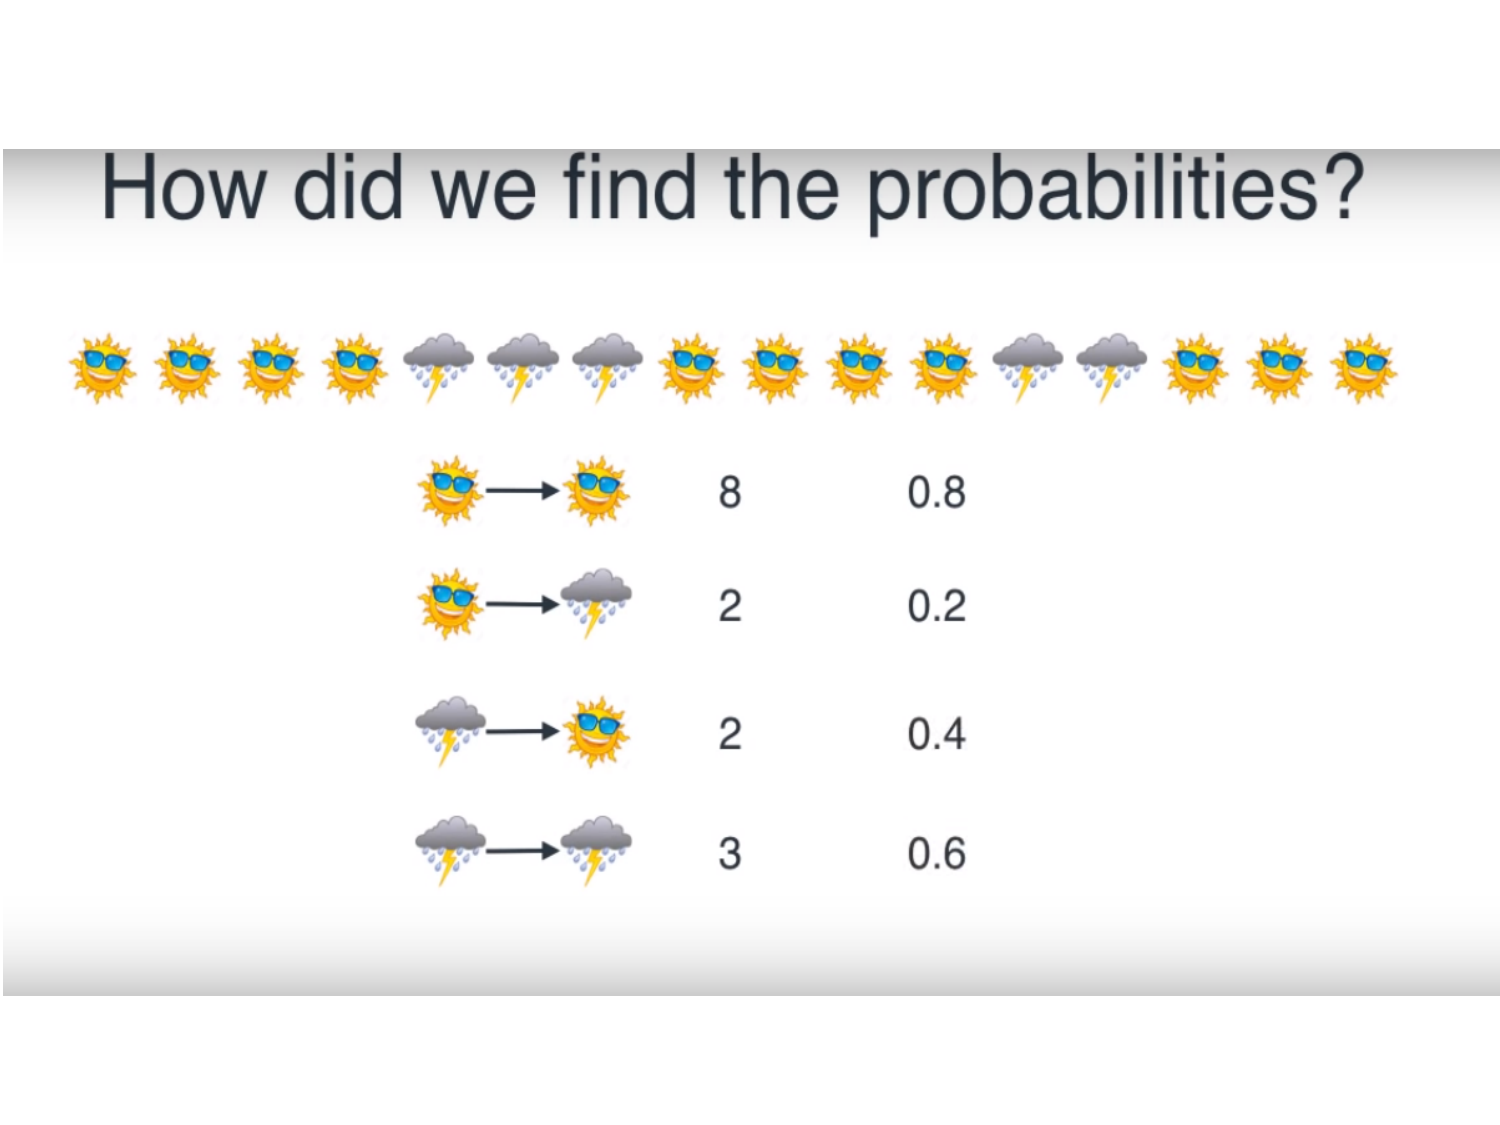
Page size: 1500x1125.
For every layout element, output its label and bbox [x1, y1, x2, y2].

picture [3, 149, 1500, 997]
